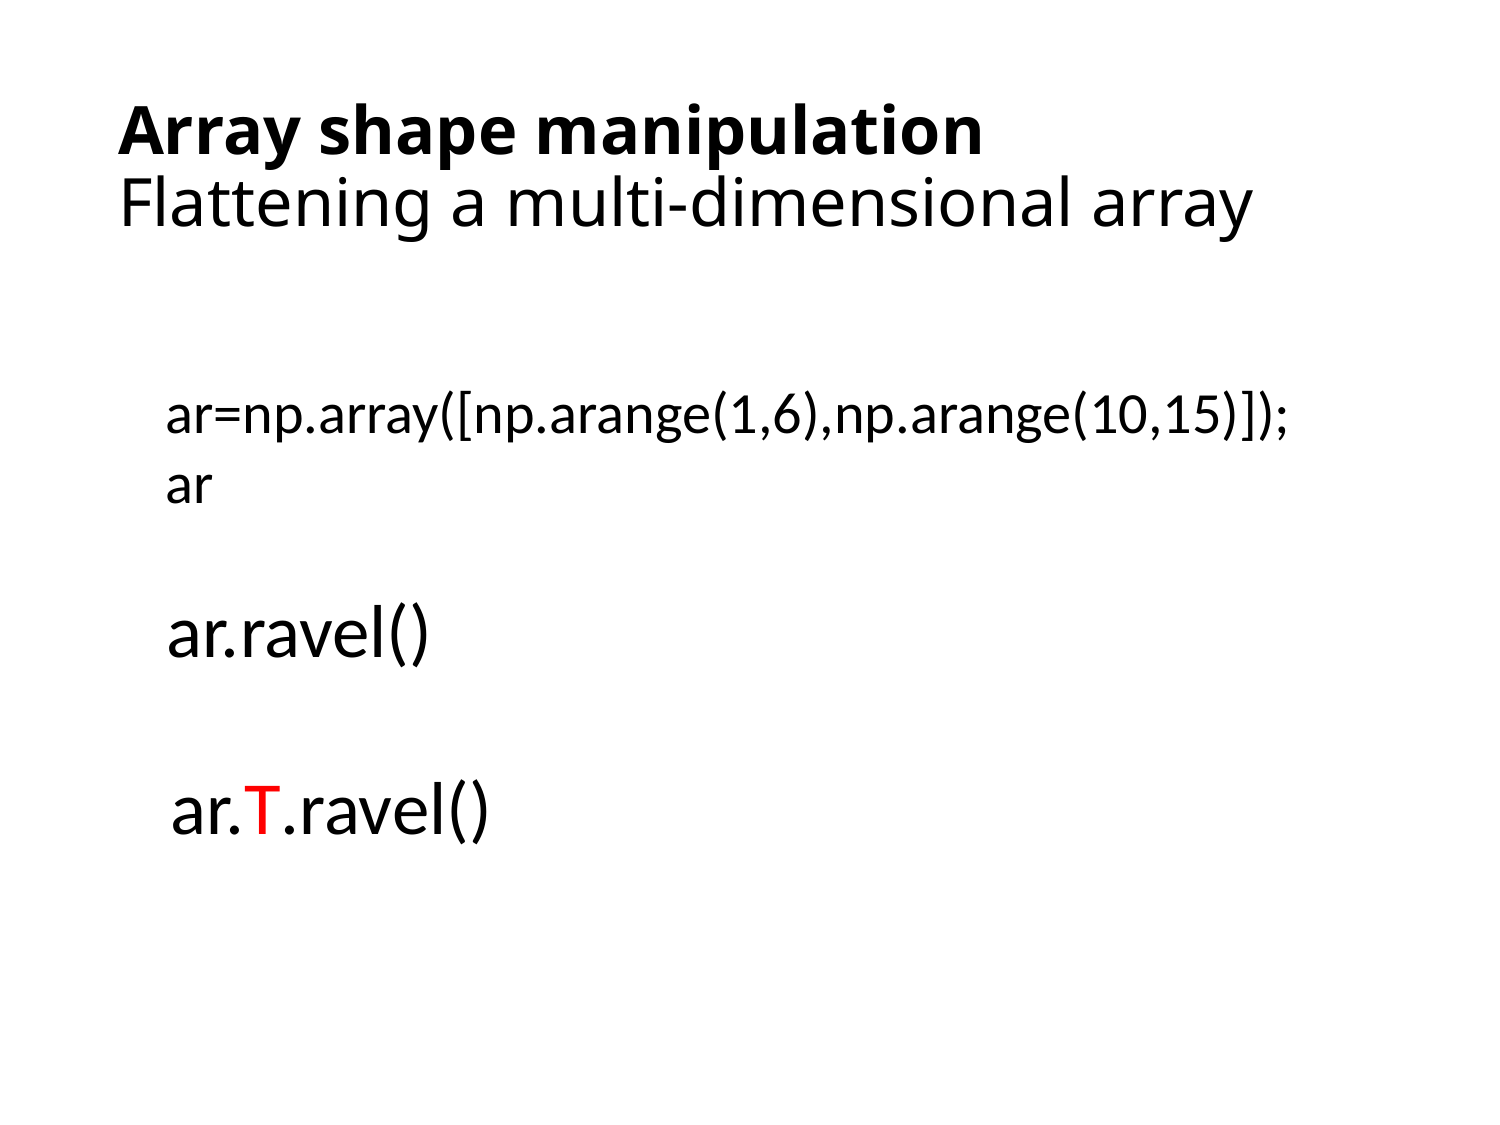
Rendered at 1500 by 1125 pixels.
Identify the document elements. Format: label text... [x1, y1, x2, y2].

text_box ar=np.array([np.arange(1,6),np.arange(10,15)]); ar [150, 367, 1318, 523]
text_box ar.T.ravel() [162, 752, 501, 858]
text_box ar.ravel() [151, 575, 448, 681]
title Array shape manipulation Flattening a multi-dimensional array [103, 59, 1397, 278]
